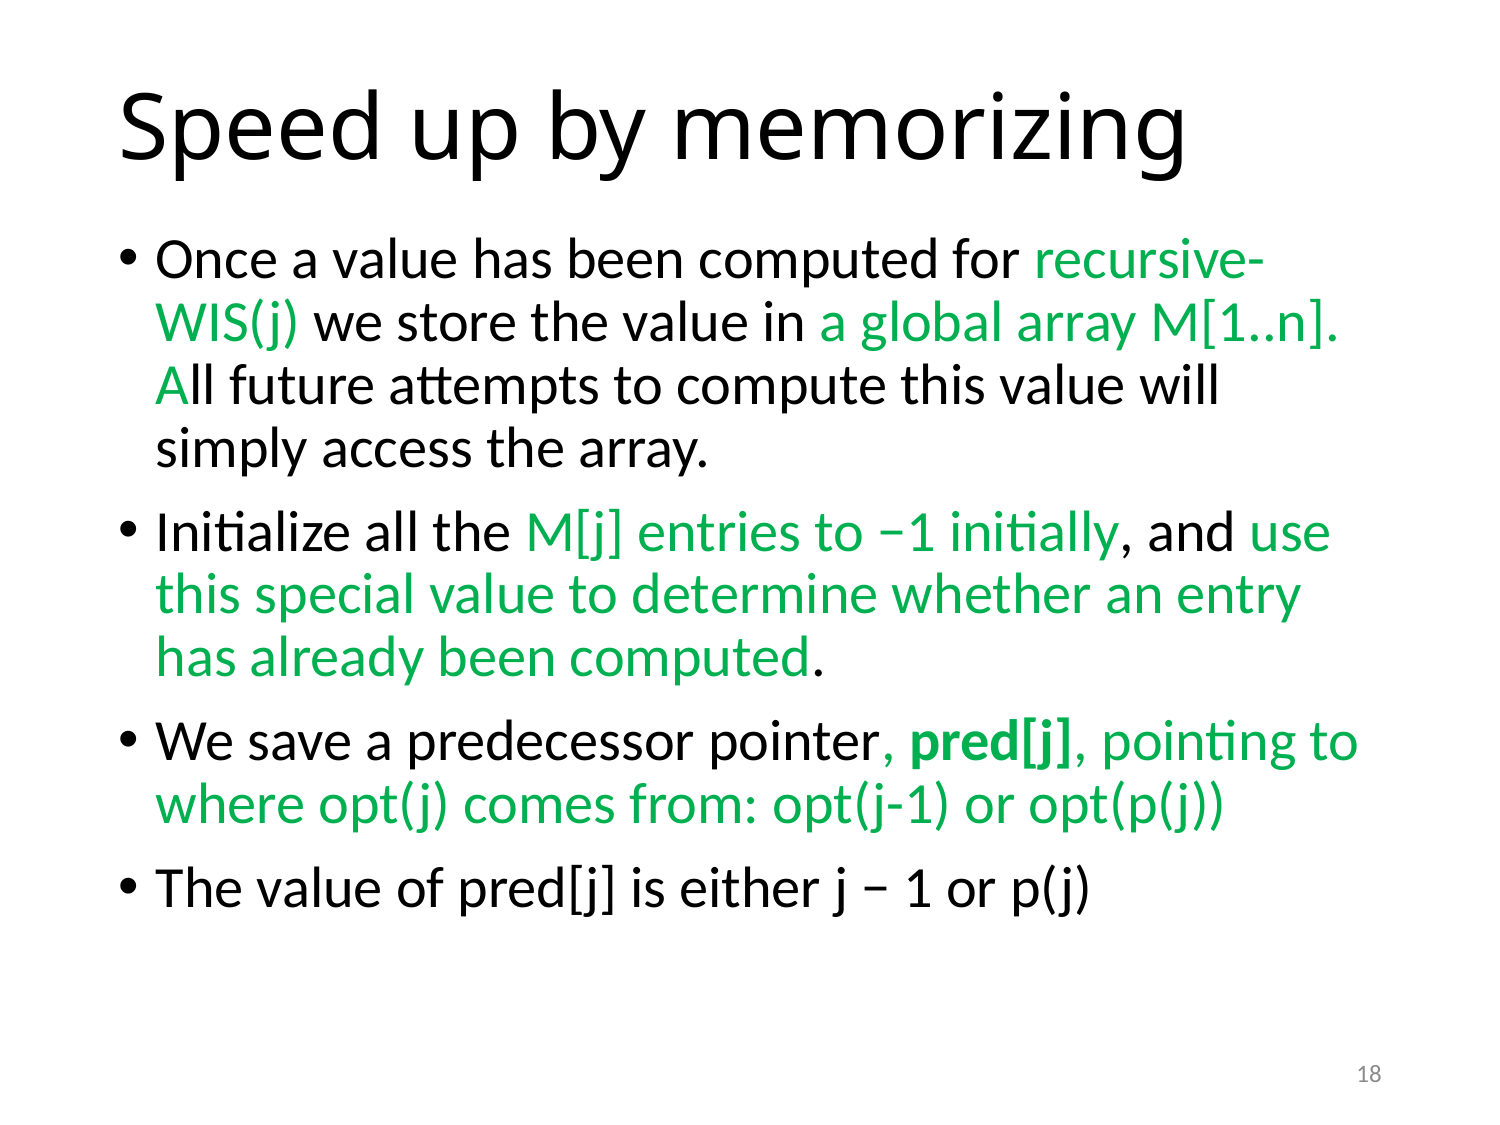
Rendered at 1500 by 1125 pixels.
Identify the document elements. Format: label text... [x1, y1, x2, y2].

list Once a value has been computed for recursive-WIS(j) we store the value in a global array M[1..n]. All future attempts to compute this value will simply access the array. Initialize all the M[j] entries to −1 initially, and use this special value to determine whether an entry has already been computed. We save a predecessor pointer, pred[j], pointing to where opt(j) comes from: opt(j-1) or opt(p(j)) The value of pred[j] is either j − 1 or p(j) [103, 220, 1397, 1014]
title Speed up by memorizing [103, 59, 1397, 200]
slide_number 18 [1059, 1042, 1397, 1103]
